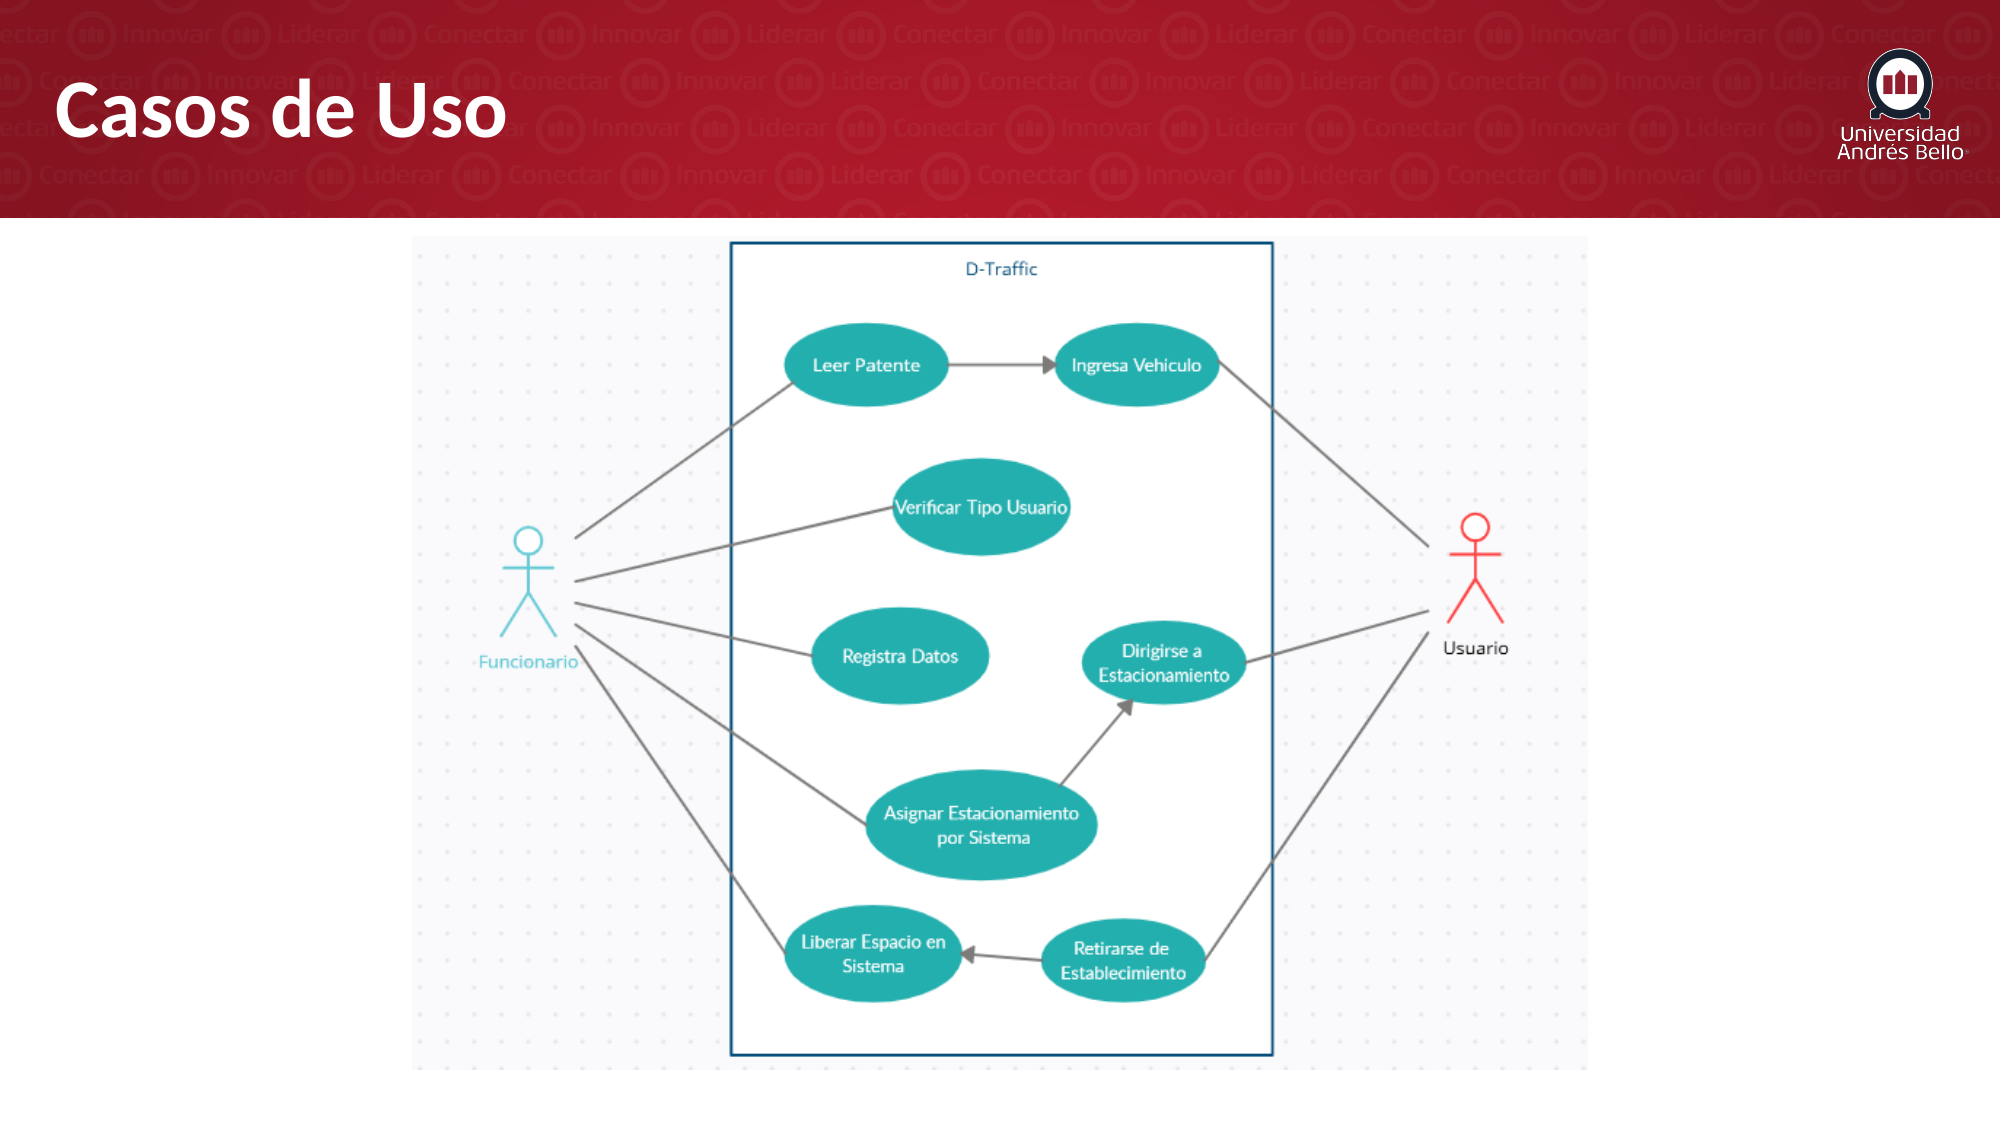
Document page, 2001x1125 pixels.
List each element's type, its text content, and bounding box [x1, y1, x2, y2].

picture [0, 0, 2000, 218]
title Casos de Uso [40, 12, 1816, 208]
picture [411, 235, 1589, 1070]
